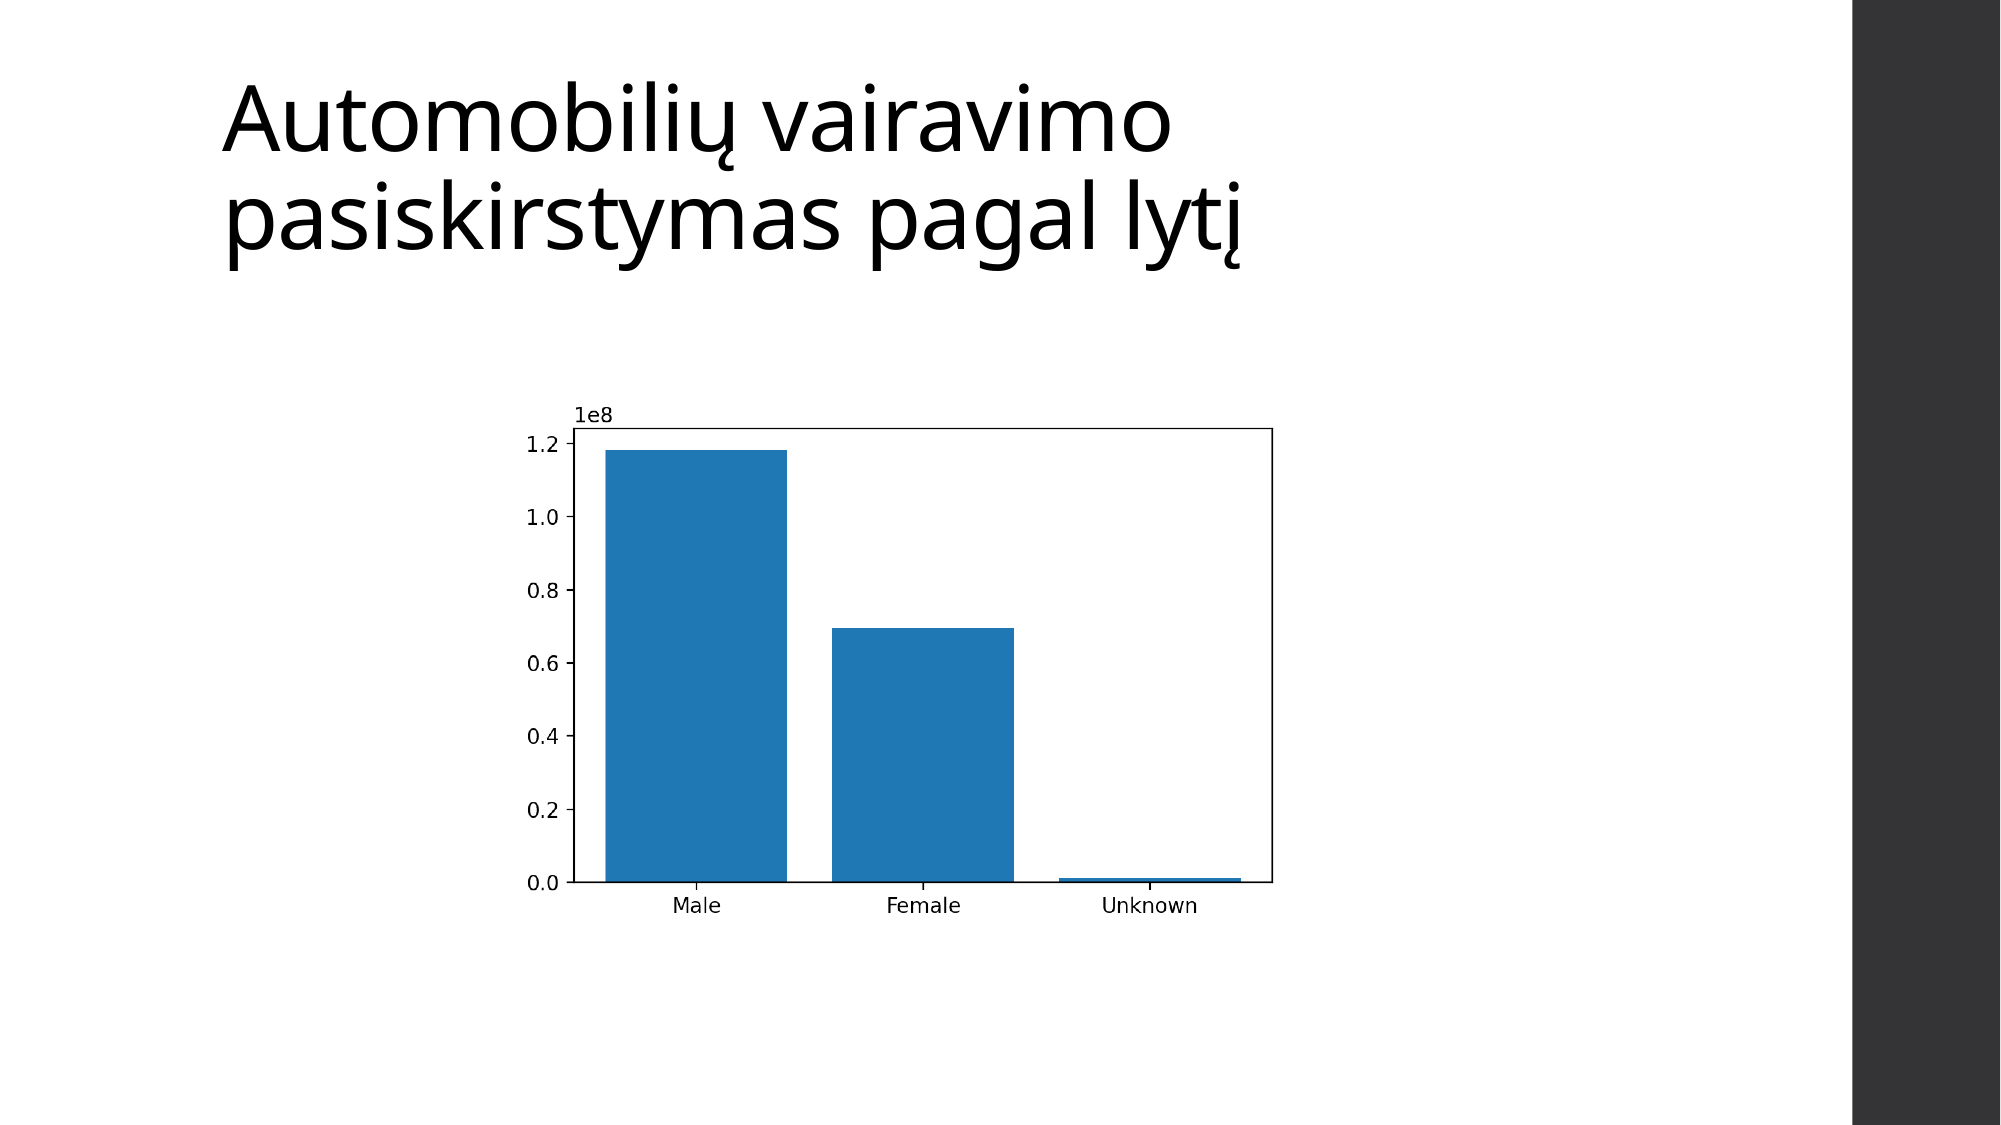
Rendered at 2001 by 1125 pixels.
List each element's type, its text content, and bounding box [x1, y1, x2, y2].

title Automobilių vairavimo pasiskirstymas pagal lytį [206, 60, 1797, 278]
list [461, 356, 1363, 958]
